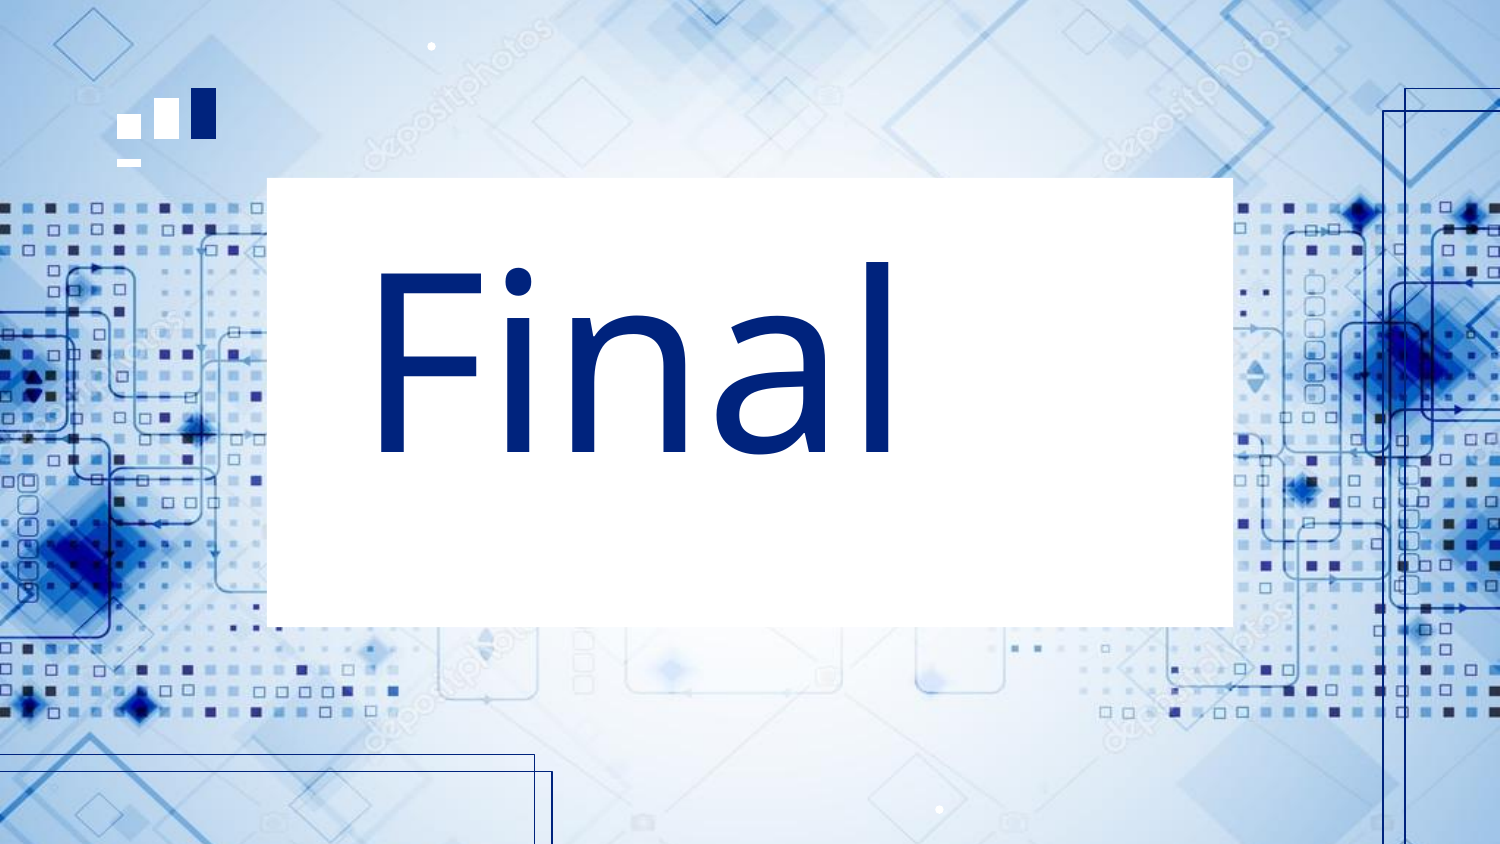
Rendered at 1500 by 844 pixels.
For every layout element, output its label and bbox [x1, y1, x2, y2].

picture [0, 0, 1500, 844]
text_box [183, 540, 339, 844]
text_box [116, 88, 217, 168]
text_box [1046, 424, 1500, 585]
